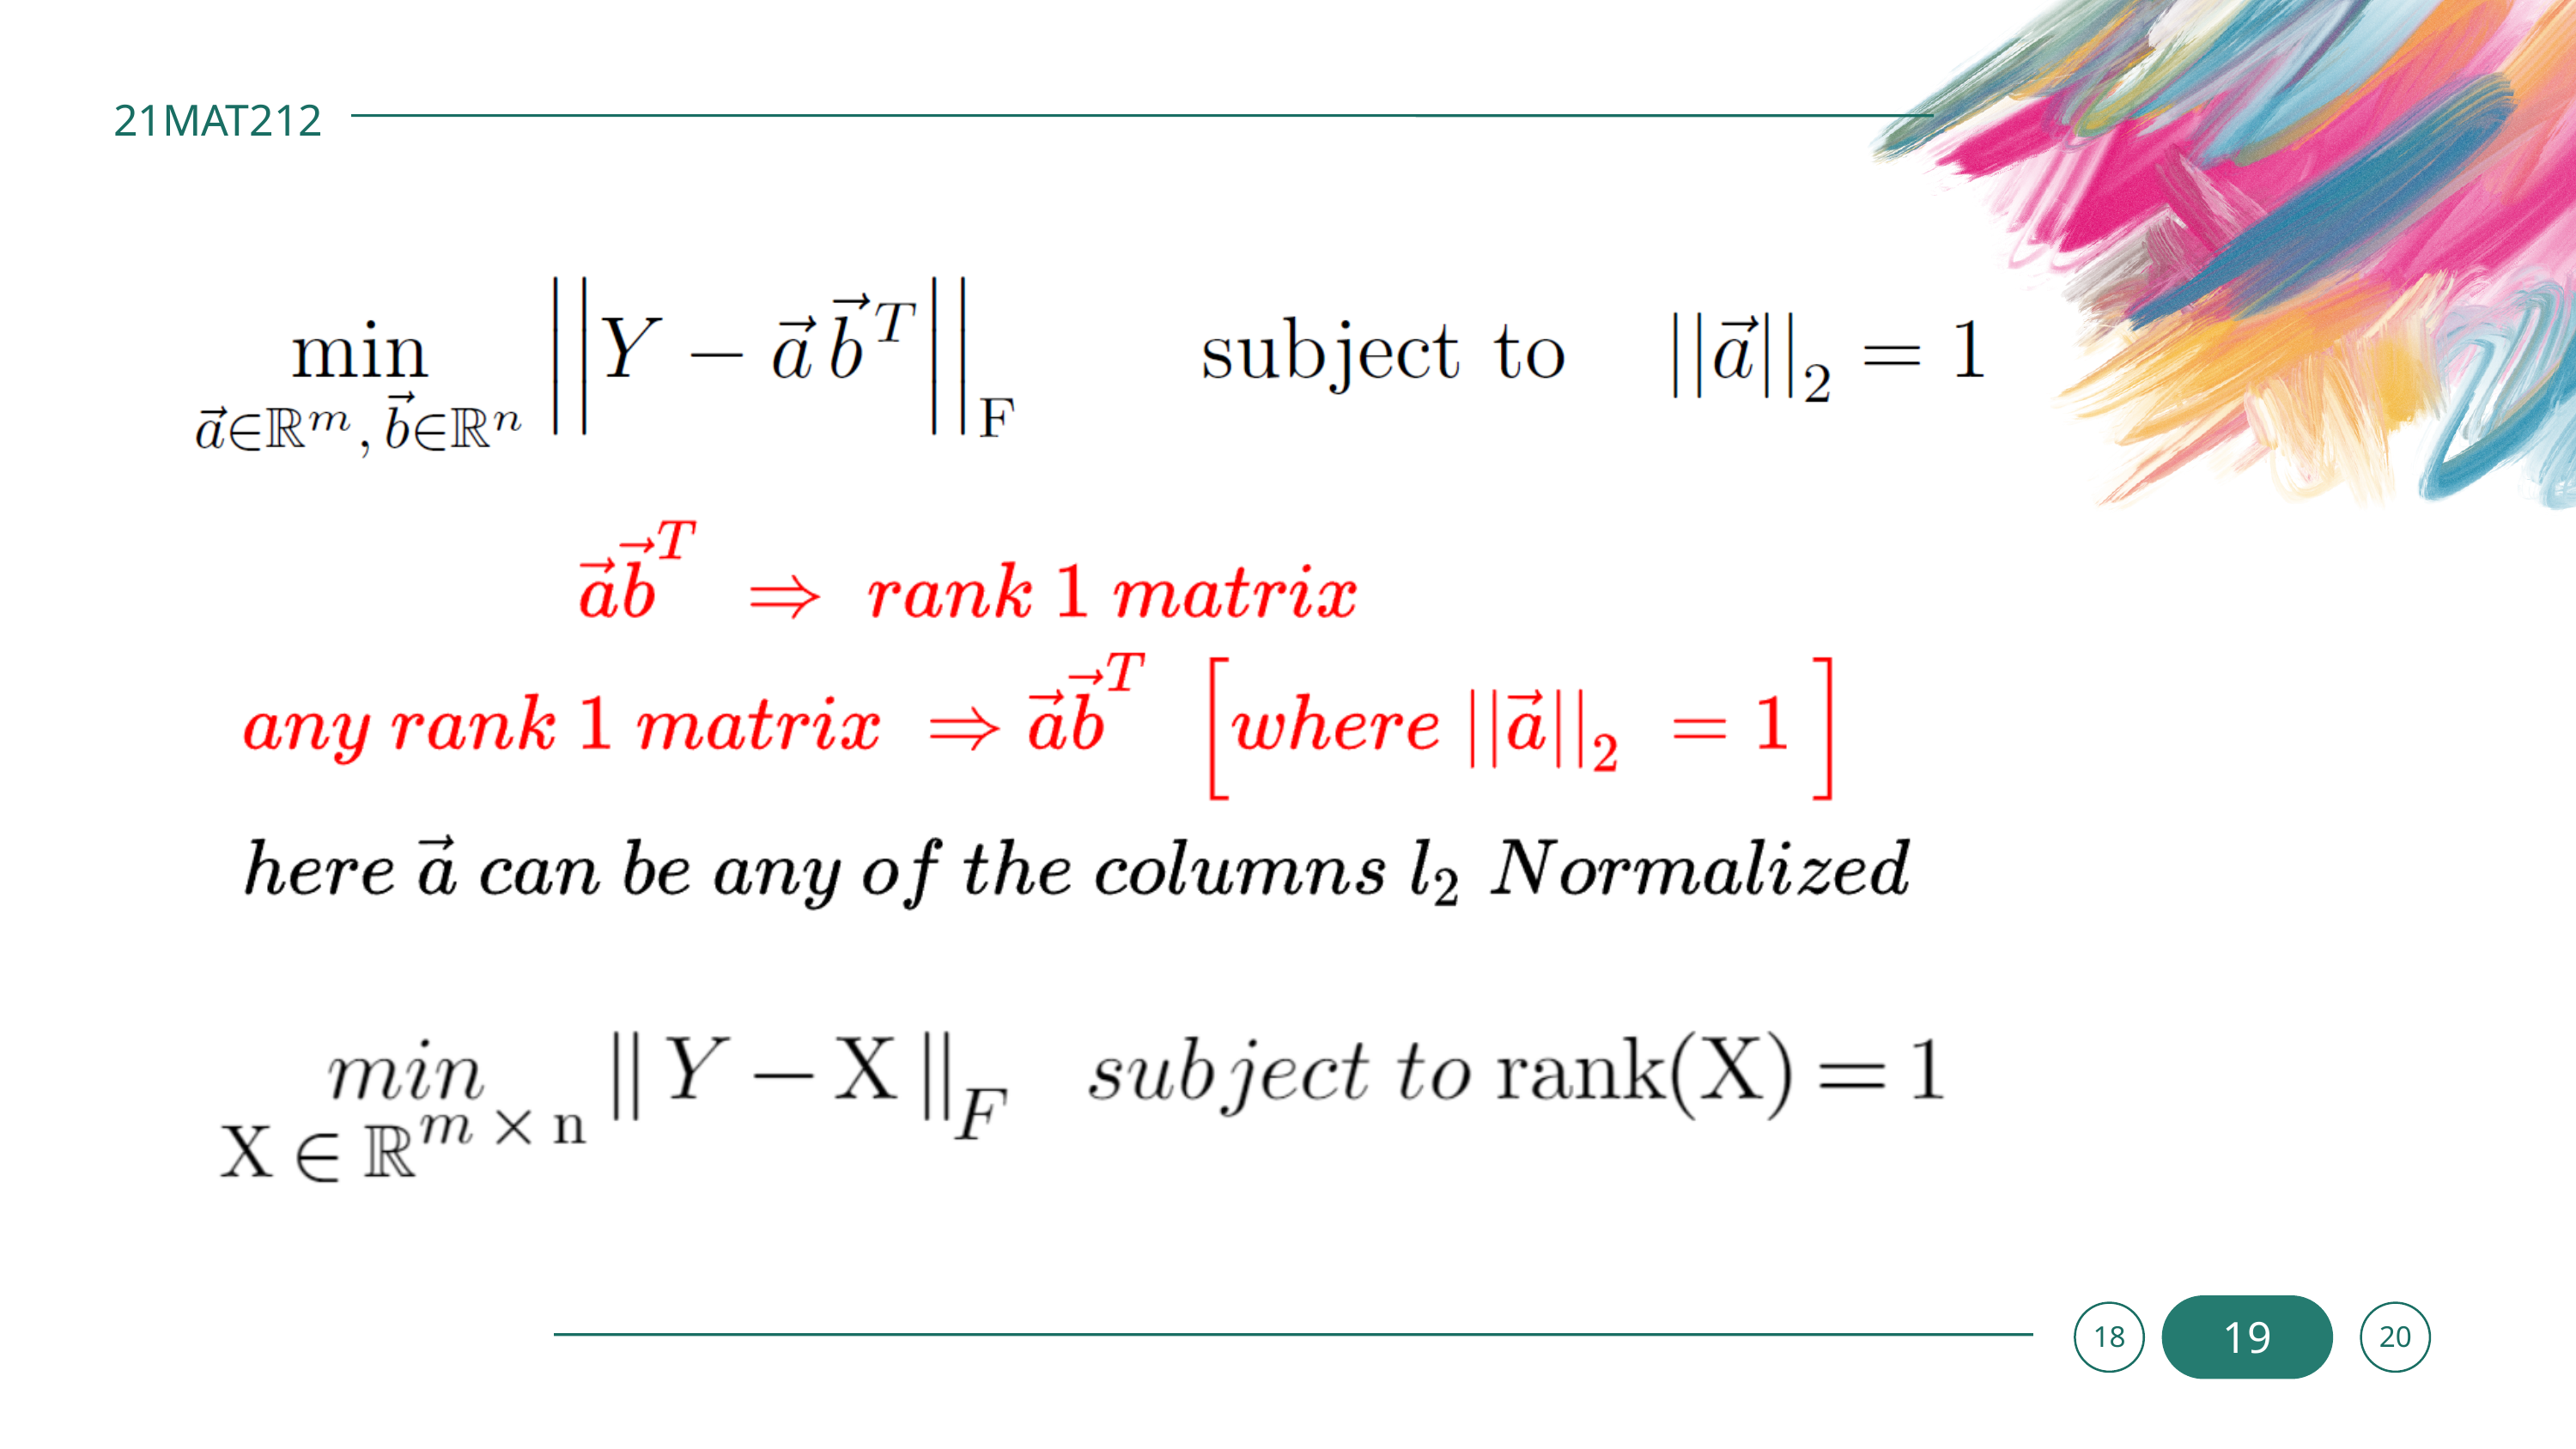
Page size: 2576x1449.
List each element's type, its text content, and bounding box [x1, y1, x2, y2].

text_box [2360, 1301, 2432, 1373]
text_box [2161, 1294, 2334, 1379]
picture [180, 0, 2576, 933]
picture [208, 1007, 1961, 1197]
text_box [2073, 1301, 2146, 1373]
text_box 21MAT212 [89, 85, 324, 145]
